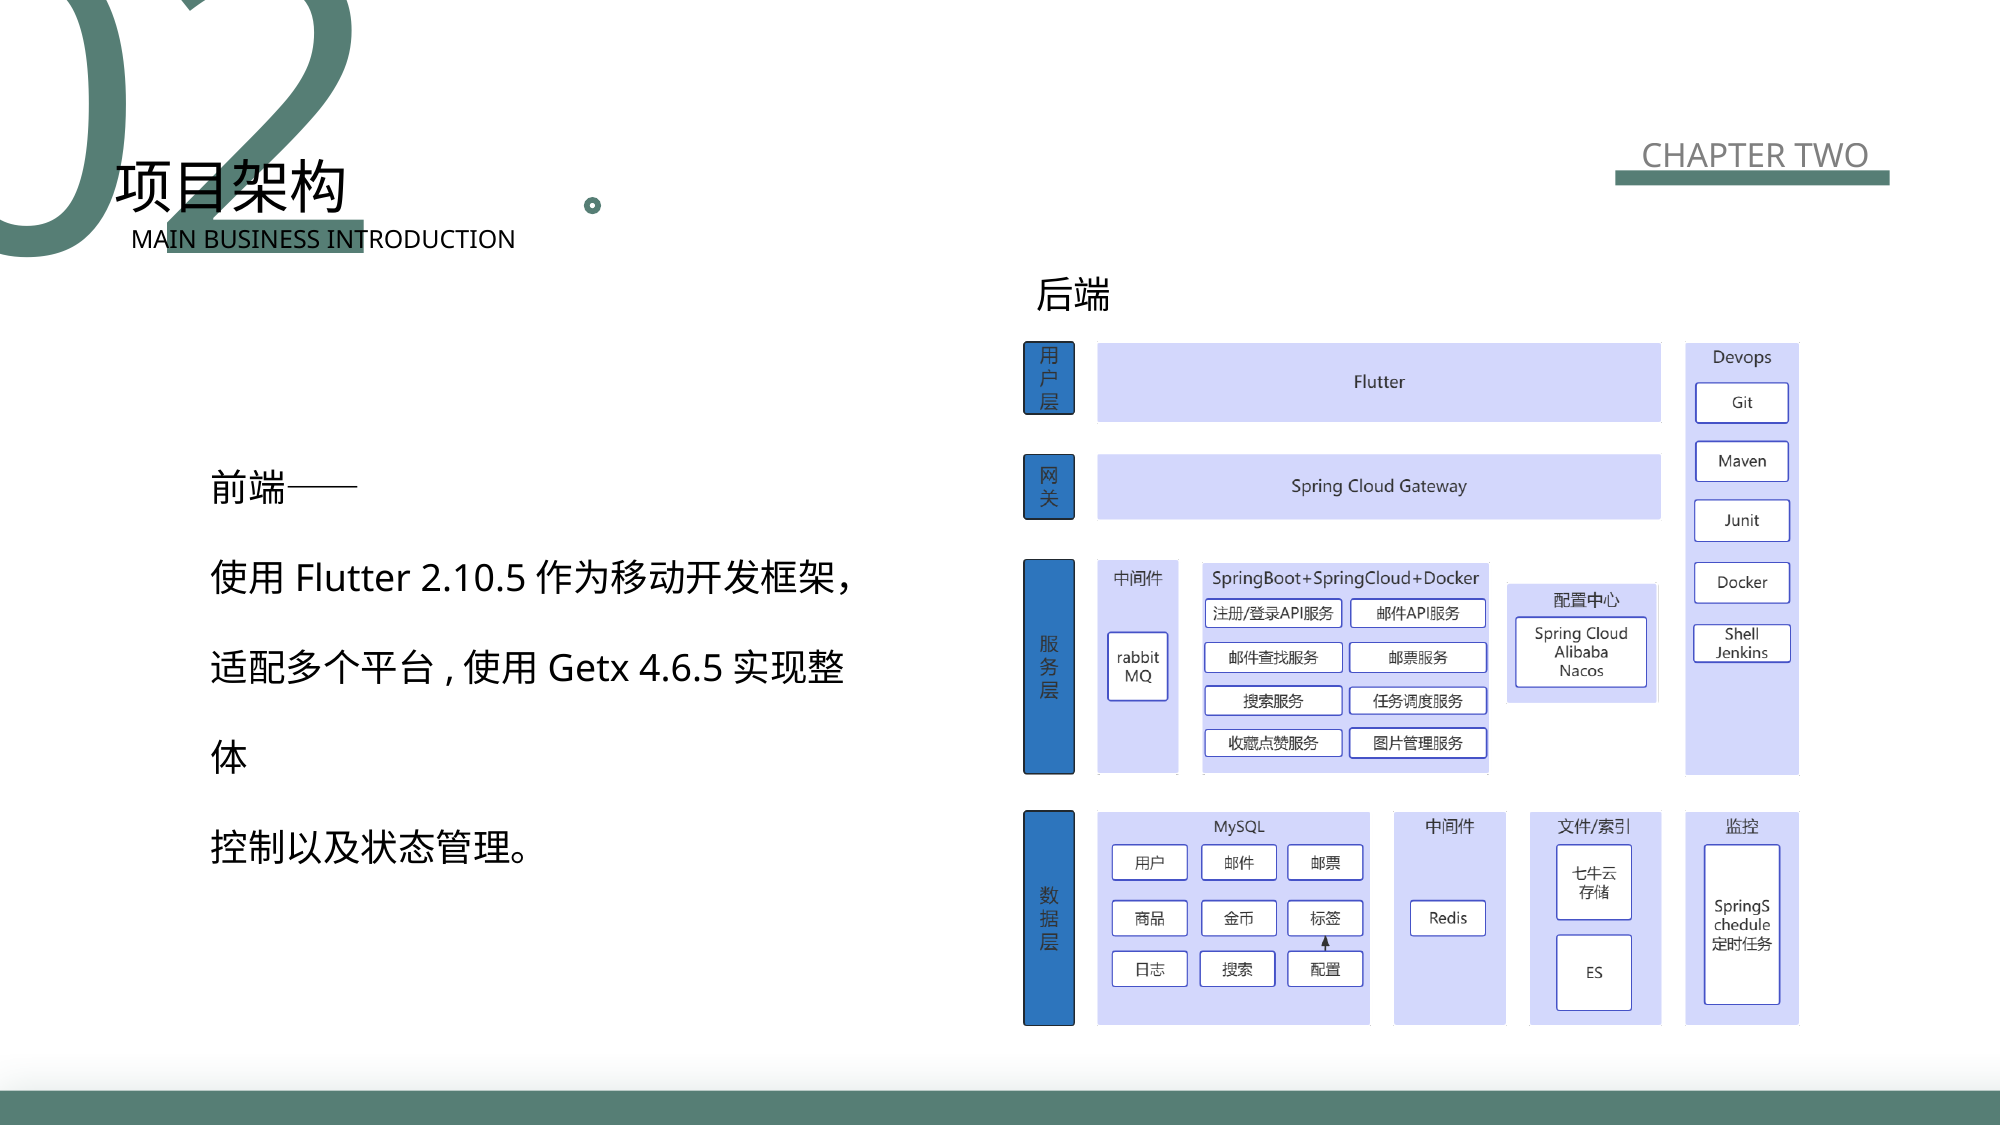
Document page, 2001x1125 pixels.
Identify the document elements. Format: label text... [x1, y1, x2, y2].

text_box [1614, 169, 1891, 186]
text_box 前端—— 使用Flutter 2.10.5作为移动开发框架， 适配多个平台,使用Getx 4.6.5实现整体 控制以及状态管理。 [196, 411, 868, 877]
text_box [0, 1090, 2000, 1125]
text_box MAIN BUSINESS INTRODUCTION [116, 216, 533, 262]
text_box [582, 195, 603, 216]
picture [1005, 323, 1817, 1043]
text_box 项目架构 [99, 142, 363, 228]
text_box 后端 [1021, 263, 1162, 323]
text_box CHAPTER TWO [1626, 126, 1885, 182]
text_box 02 [0, 0, 386, 338]
